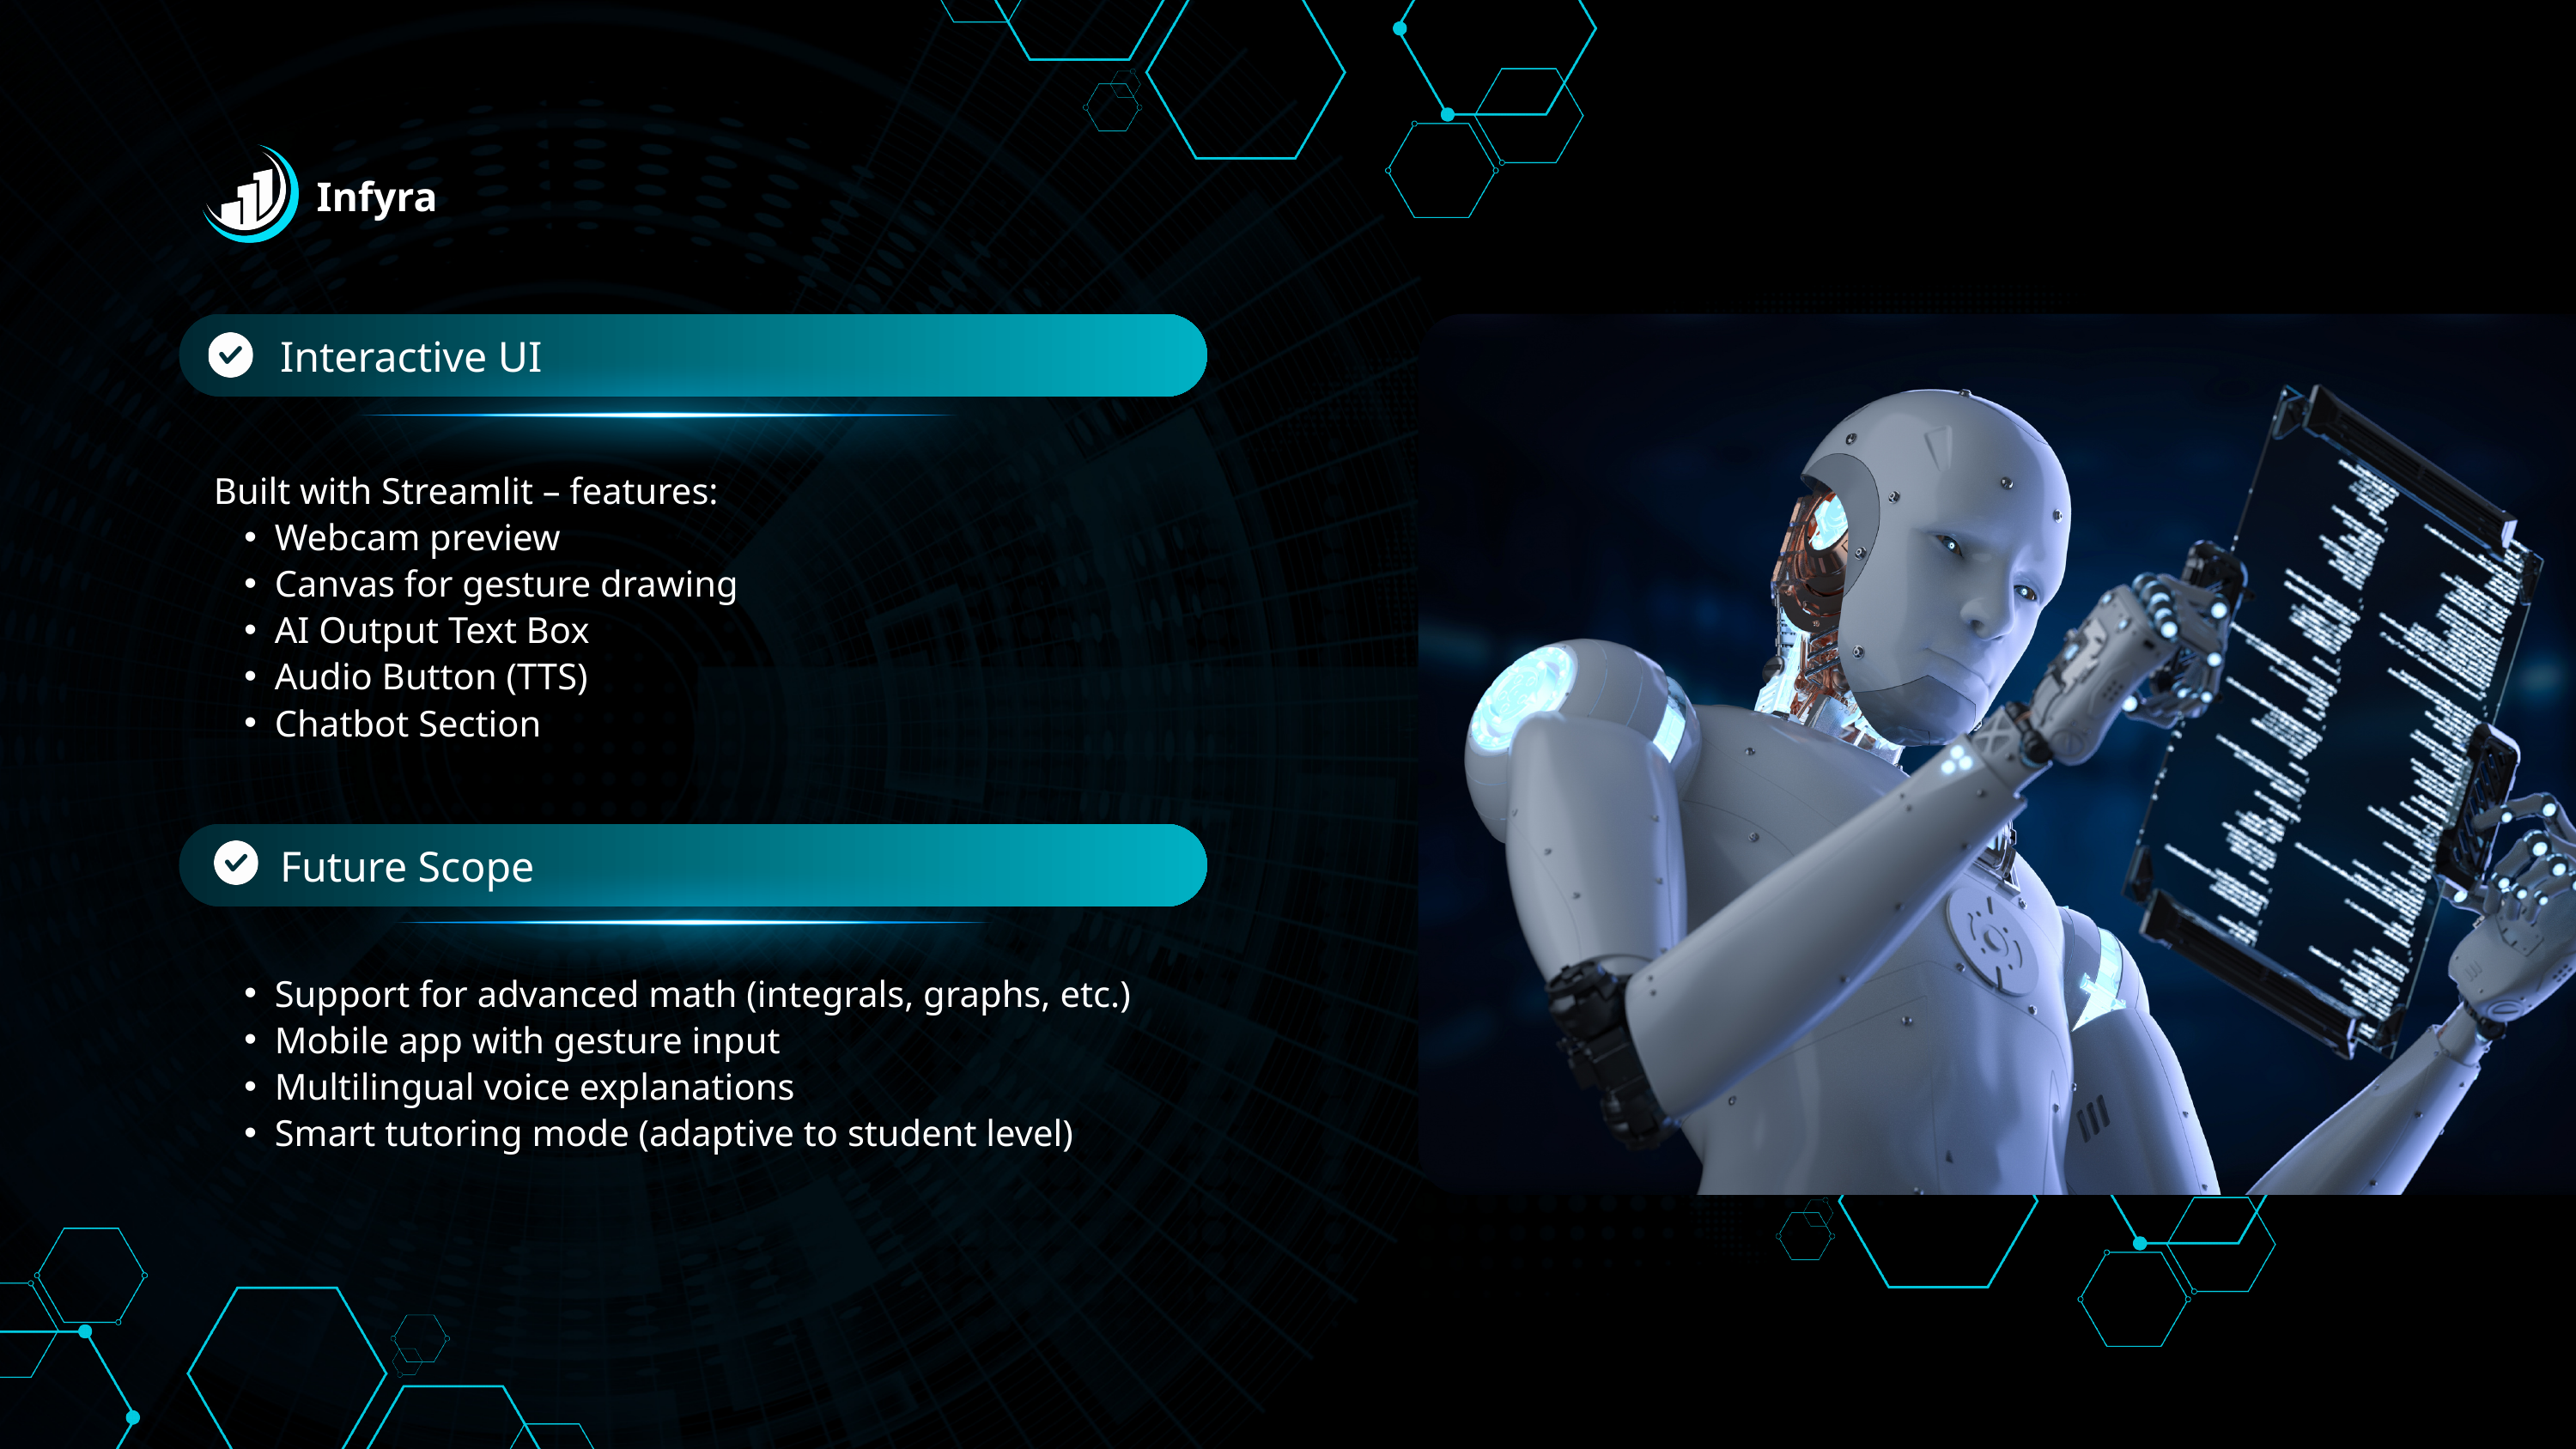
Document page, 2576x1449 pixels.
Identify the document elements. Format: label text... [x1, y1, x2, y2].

text_box [1618, 1203, 2342, 1347]
text_box [352, 914, 1034, 967]
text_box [179, 823, 1207, 907]
text_box [0, 0, 2576, 1449]
text_box Infyra [316, 167, 694, 220]
text_box [0, 1228, 607, 1449]
text_box [316, 403, 999, 475]
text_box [179, 313, 1207, 397]
text_box Support for advanced math (integrals, graphs, etc.) Mobile app with gesture input Multilingual voice explanations Smart tutoring mode (adaptive to student level) [214, 967, 1242, 1201]
text_box [926, 0, 1650, 218]
text_box [202, 144, 299, 243]
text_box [1418, 313, 2576, 1196]
text_box Built with Streamlit – features: Webcam preview Canvas for gesture drawing AI Output Text Box Audio Button (TTS) Chatbot Section [214, 464, 1242, 791]
